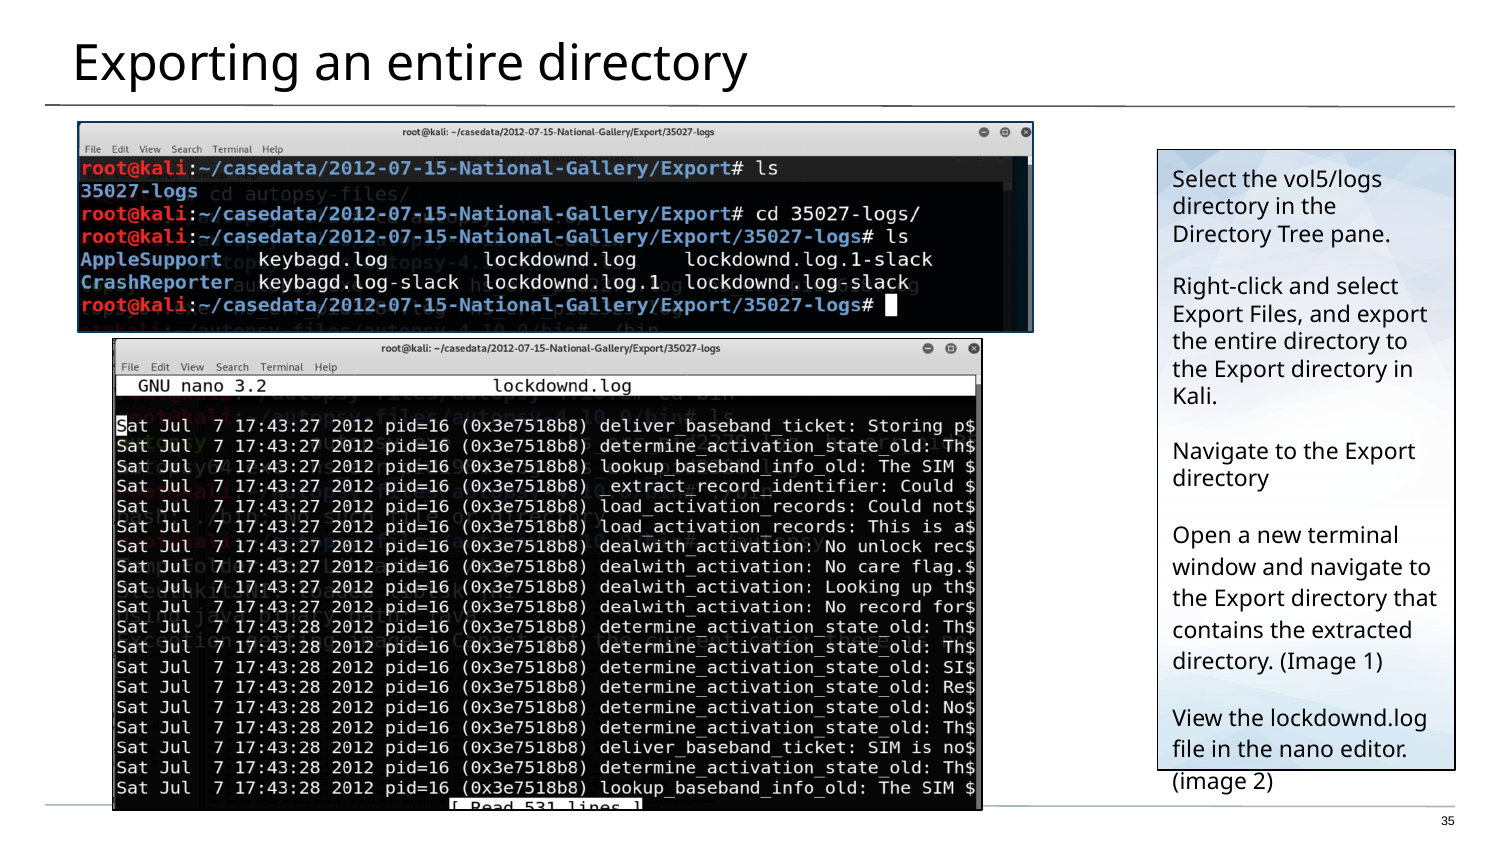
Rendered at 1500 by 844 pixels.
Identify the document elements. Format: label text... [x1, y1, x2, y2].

title Exporting an entire directory [0, 0, 1097, 88]
subtitle Select the vol5/logs directory in the Directory Tree pane. Right-click and select Export Files, and export the entire directory to the Export directory in Kali. Navigate to the Export directory Open a new terminal window and navigate to the Export directory that contains the extracted directory. (Image 1) View the lockdownd.log file in the nano editor. (image 2) [1157, 149, 1456, 771]
picture [78, 122, 1033, 332]
picture [113, 339, 982, 810]
slide_number 35 [1412, 813, 1455, 831]
